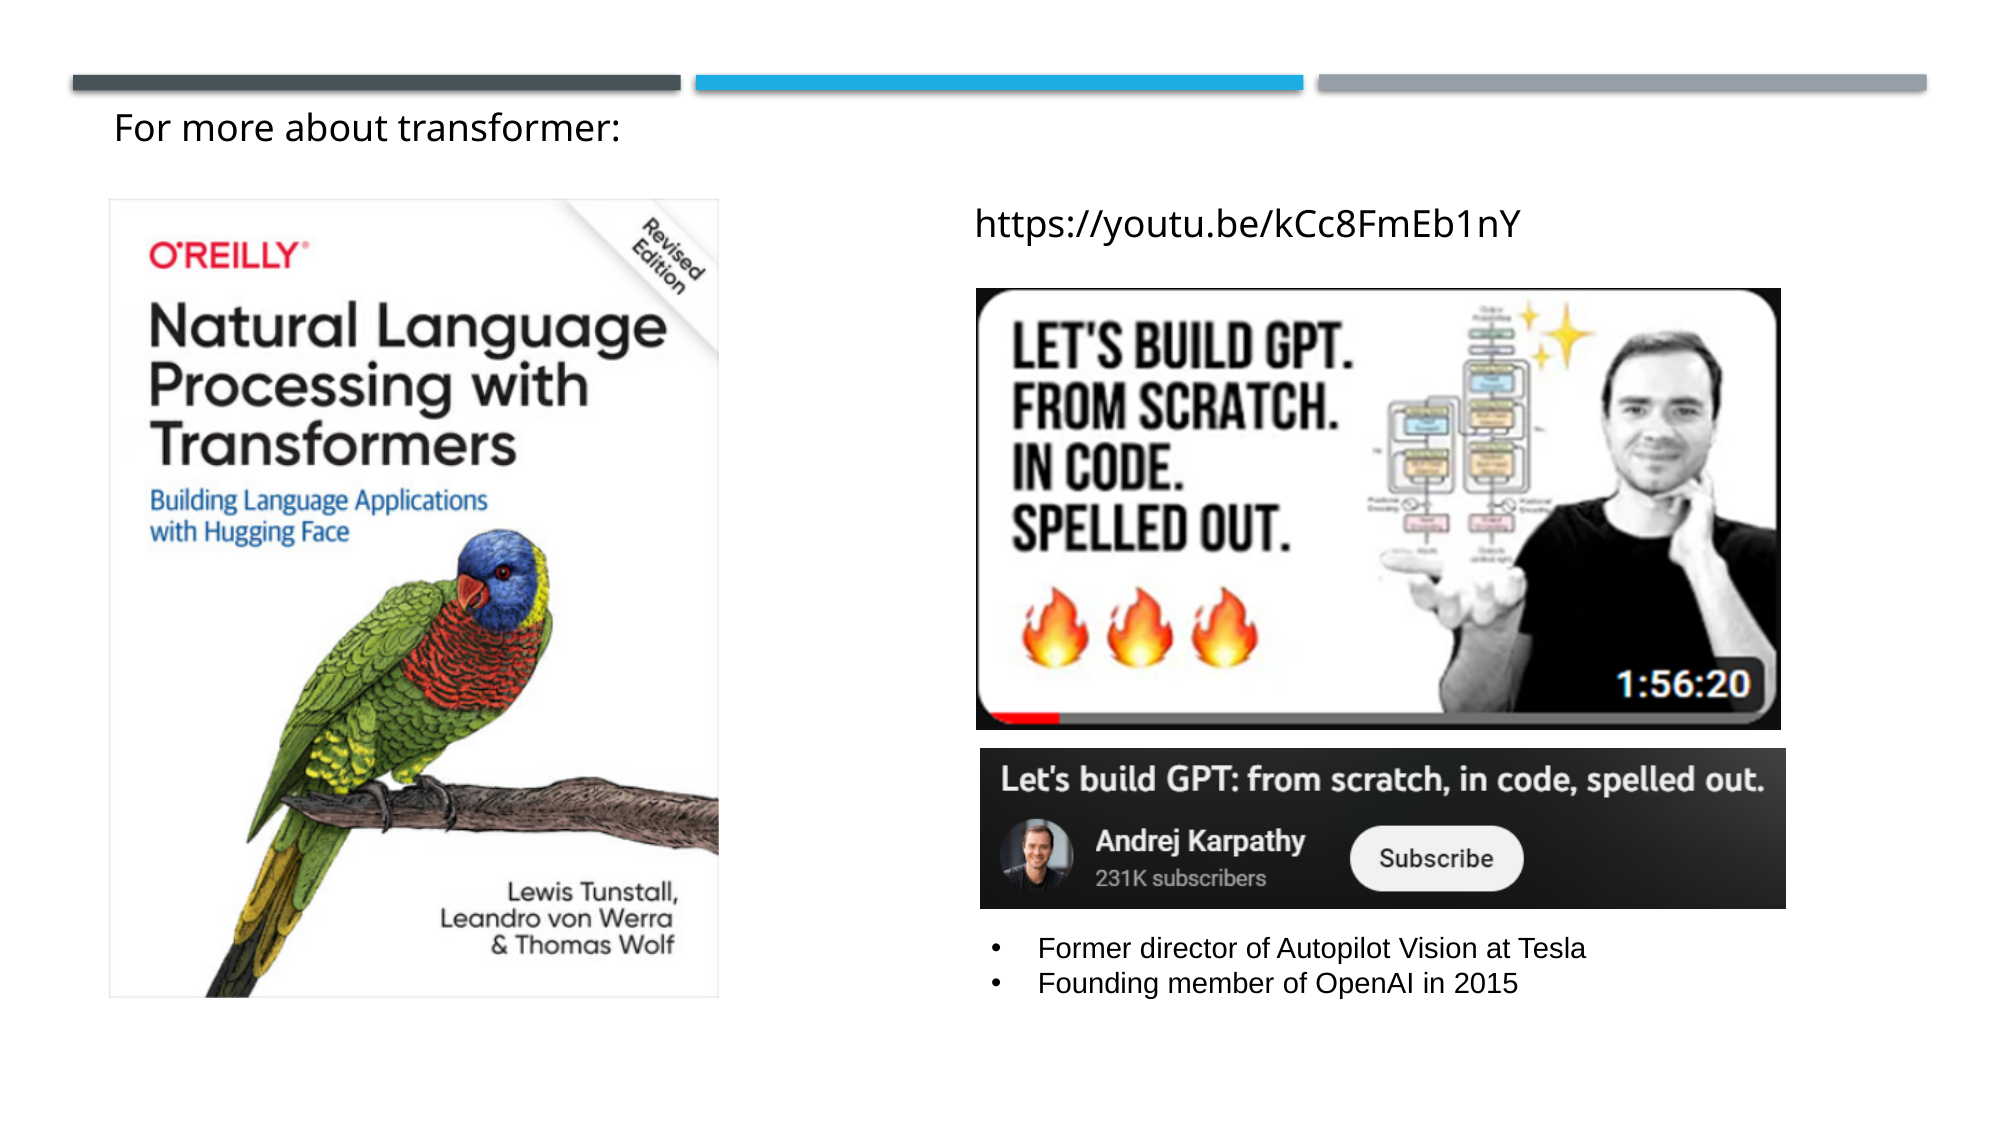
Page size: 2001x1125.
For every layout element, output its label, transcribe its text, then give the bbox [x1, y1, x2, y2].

text_box Former director of Autopilot Vision at Tesla Founding member of OpenAI in 2015 [976, 922, 1977, 1008]
text_box https://youtu.be/kCc8FmEb1nY [959, 192, 1960, 253]
text_box For more about transformer: [98, 96, 1099, 157]
picture [980, 748, 1786, 910]
picture [98, 192, 730, 1009]
picture [975, 288, 1782, 730]
